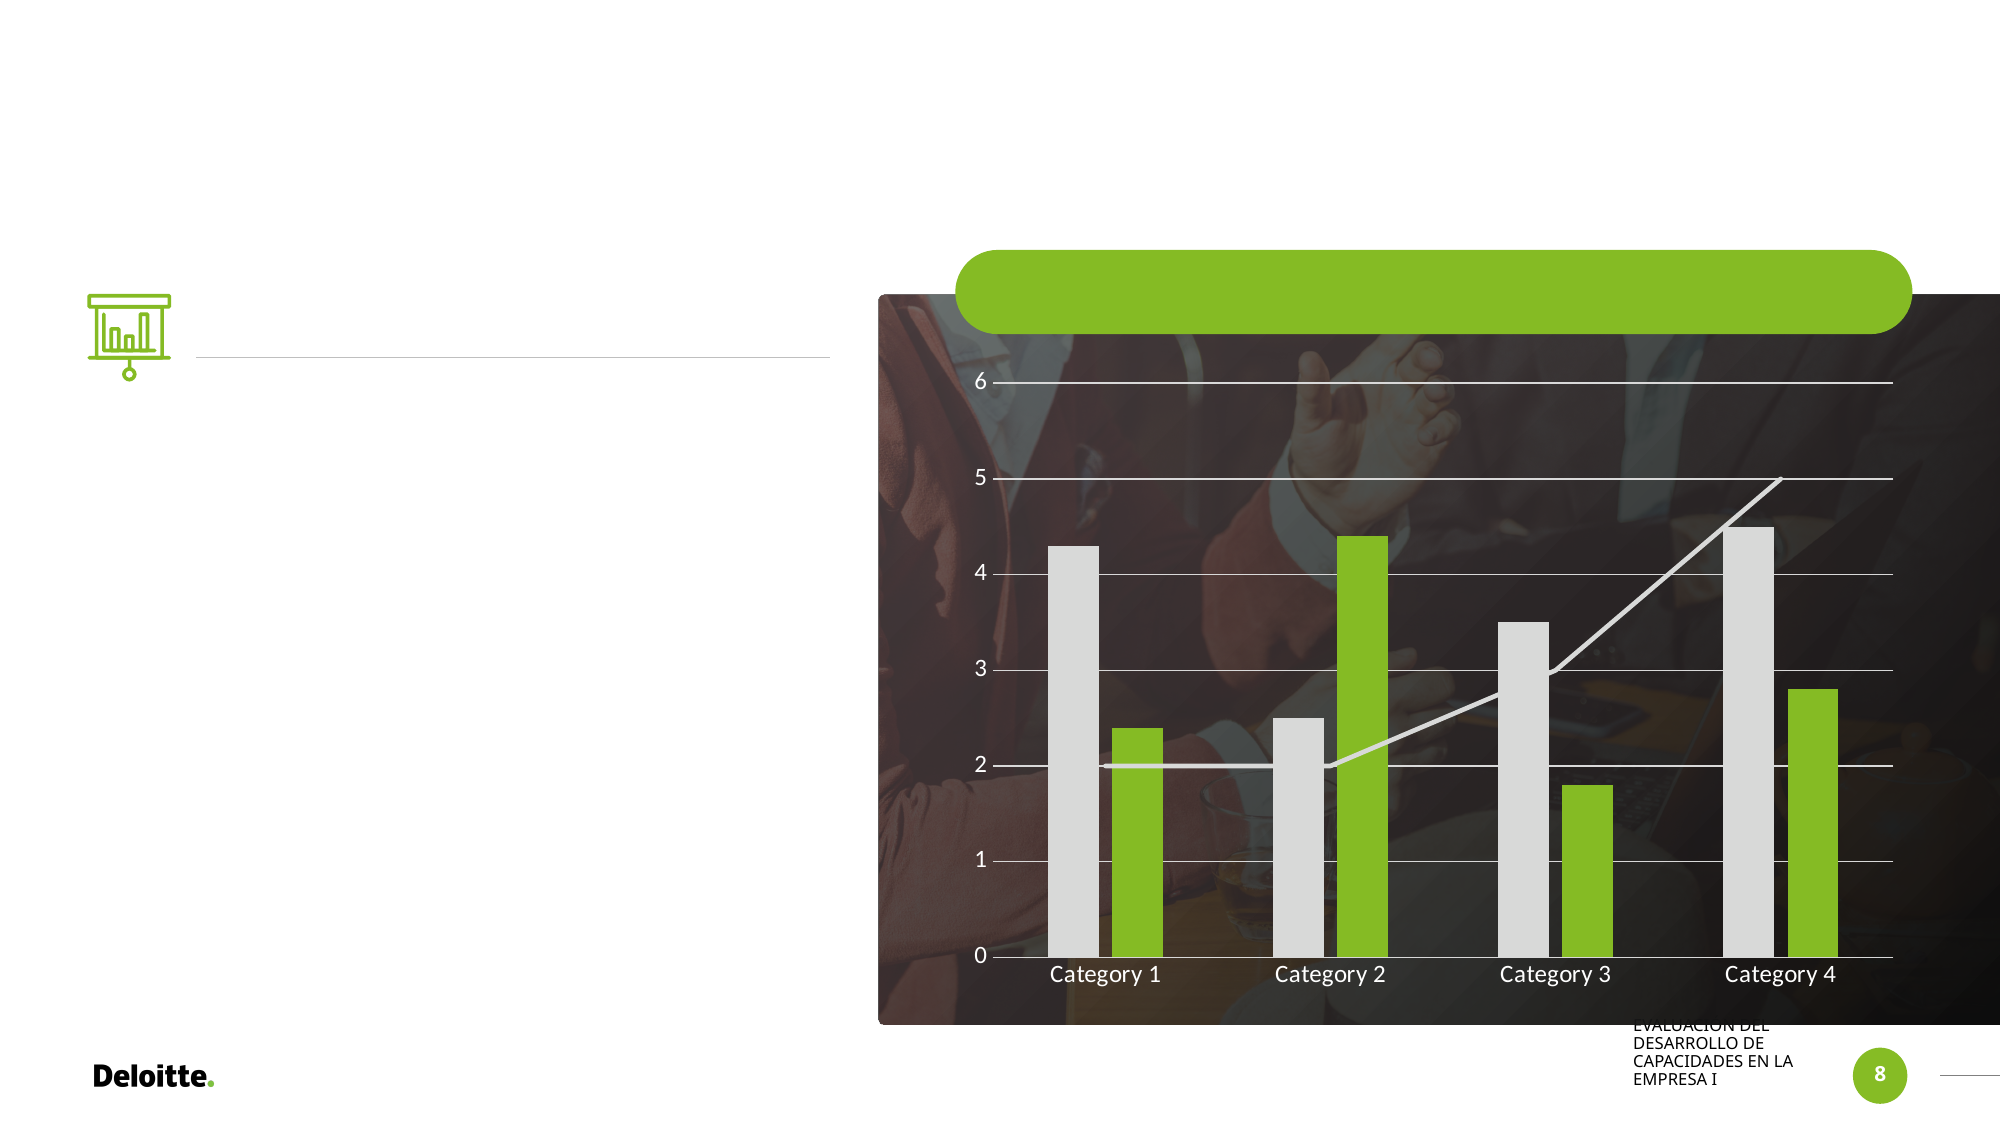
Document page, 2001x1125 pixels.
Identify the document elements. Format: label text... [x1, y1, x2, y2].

picture [92, 1063, 216, 1089]
text_box [954, 248, 1914, 294]
picture [878, 294, 2000, 1025]
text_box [87, 293, 172, 382]
chart [955, 357, 1913, 1002]
list EVALUACIÓN DEL DESARROLLO DE CAPACIDADES EN LA EMPRESA I [1618, 1060, 1822, 1085]
